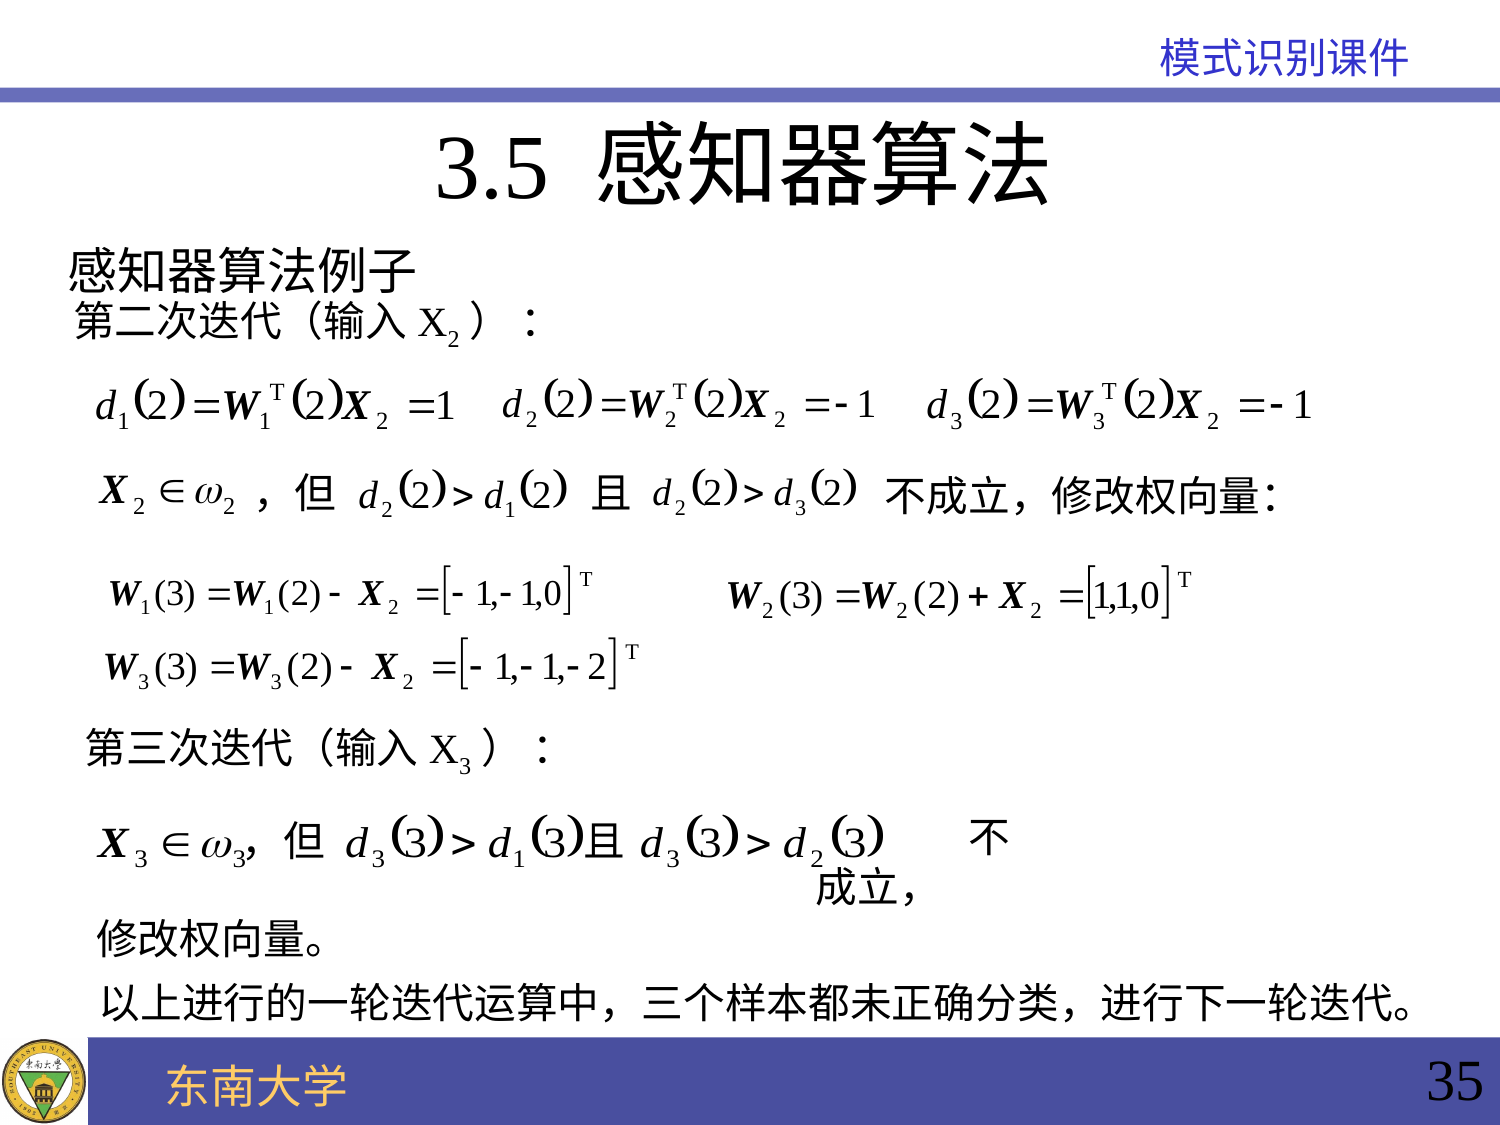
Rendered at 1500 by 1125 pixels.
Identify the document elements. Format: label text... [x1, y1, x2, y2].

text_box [100, 634, 648, 700]
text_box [495, 373, 879, 435]
slide_number 35 [1399, 1034, 1500, 1111]
text_box 3.5 感知器算法 [112, 99, 1376, 256]
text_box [86, 803, 1063, 879]
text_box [105, 562, 600, 621]
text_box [722, 562, 1200, 626]
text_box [919, 373, 1318, 440]
text_box 第二次迭代（输入X2） ： [58, 287, 587, 360]
text_box 以上进行的一轮迭代运算中，三个样本都未正确分类，进行下一轮迭代。 [0, 957, 1469, 1035]
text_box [88, 373, 460, 438]
picture [0, 1038, 88, 1125]
text_box 感知器算法例子 [52, 231, 433, 307]
text_box 修改权向量。 [81, 905, 362, 957]
text_box 第三次迭代（输入X3） ： [70, 714, 599, 787]
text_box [89, 458, 1320, 528]
